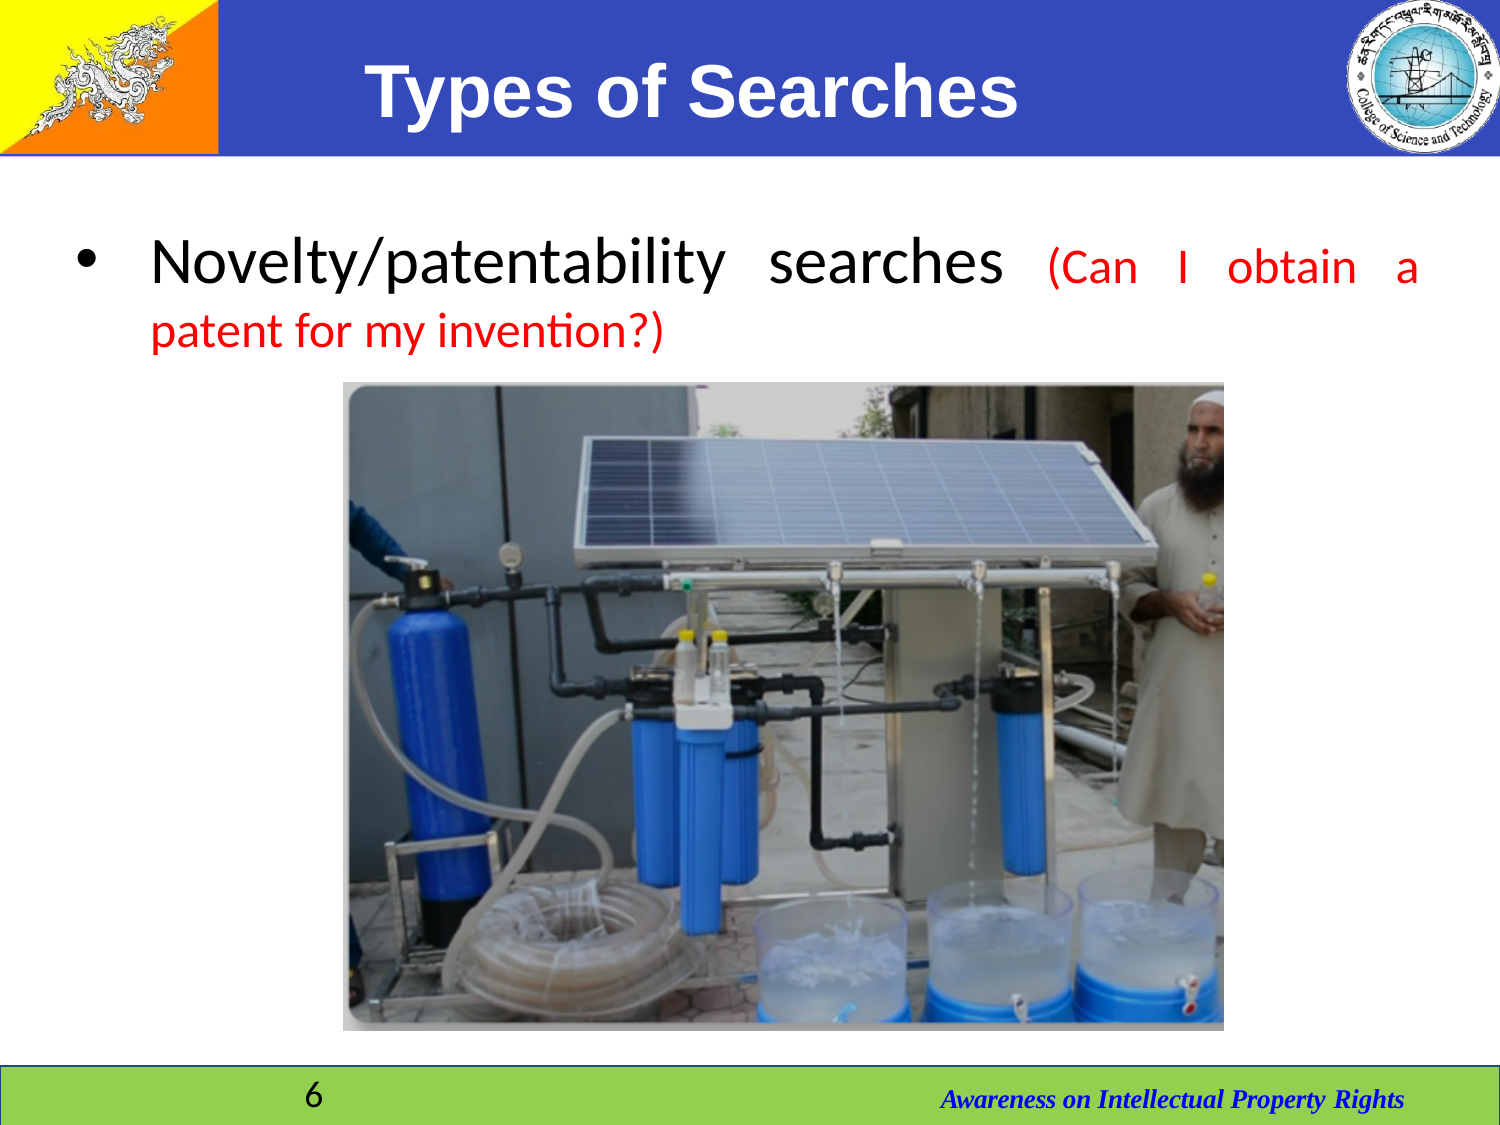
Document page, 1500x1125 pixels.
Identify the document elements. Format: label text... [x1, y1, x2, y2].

text_box 6 [289, 1062, 478, 1123]
text_box [1346, 0, 1500, 155]
text_box Novelty/patentability searches (Can I obtain a patent for my invention?) [75, 174, 1420, 357]
footer Awareness on Intellectual Property Rights [938, 1082, 1420, 1125]
title Types of Searches [362, 40, 1125, 174]
text_box [0, 0, 219, 154]
picture [343, 381, 1225, 1031]
